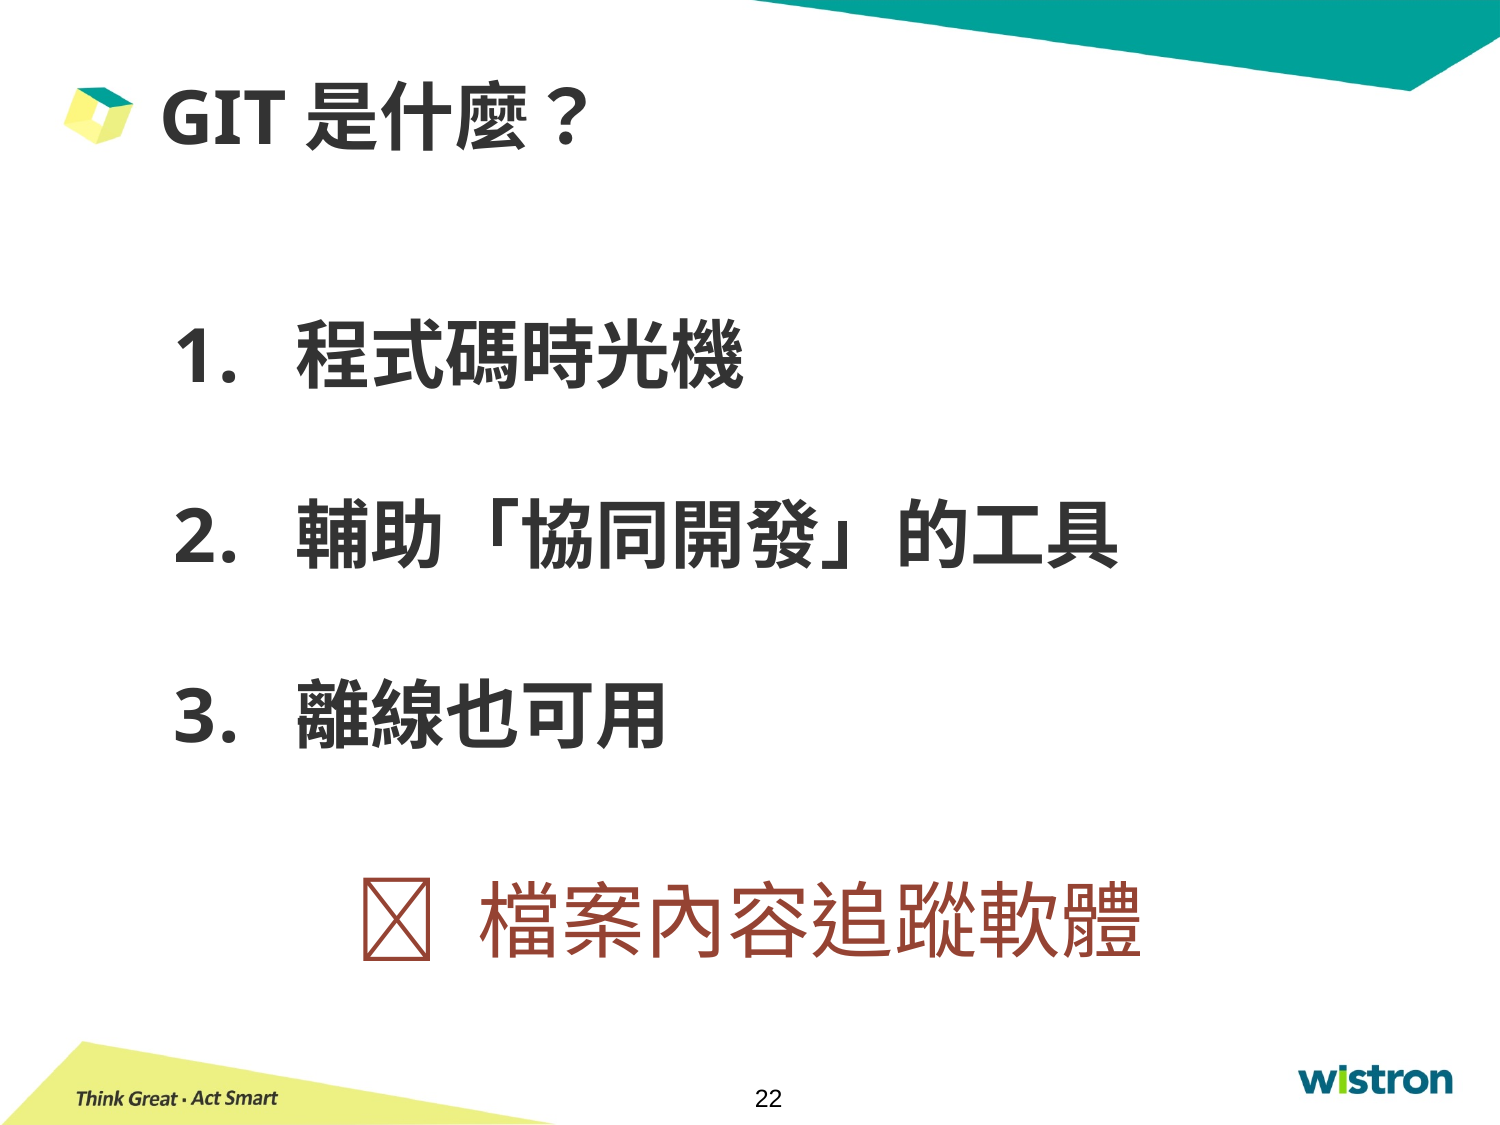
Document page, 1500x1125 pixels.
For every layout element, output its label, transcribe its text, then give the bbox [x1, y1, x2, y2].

slide_number 22 [724, 1074, 813, 1125]
text_box 程式碼時光機 輔助「協同開發」的工具 離線也可用 [158, 299, 1466, 855]
picture [0, 0, 1500, 1125]
text_box  檔案內容追蹤軟體 [341, 860, 1159, 976]
title GIT是什麼？ [144, 62, 1433, 169]
